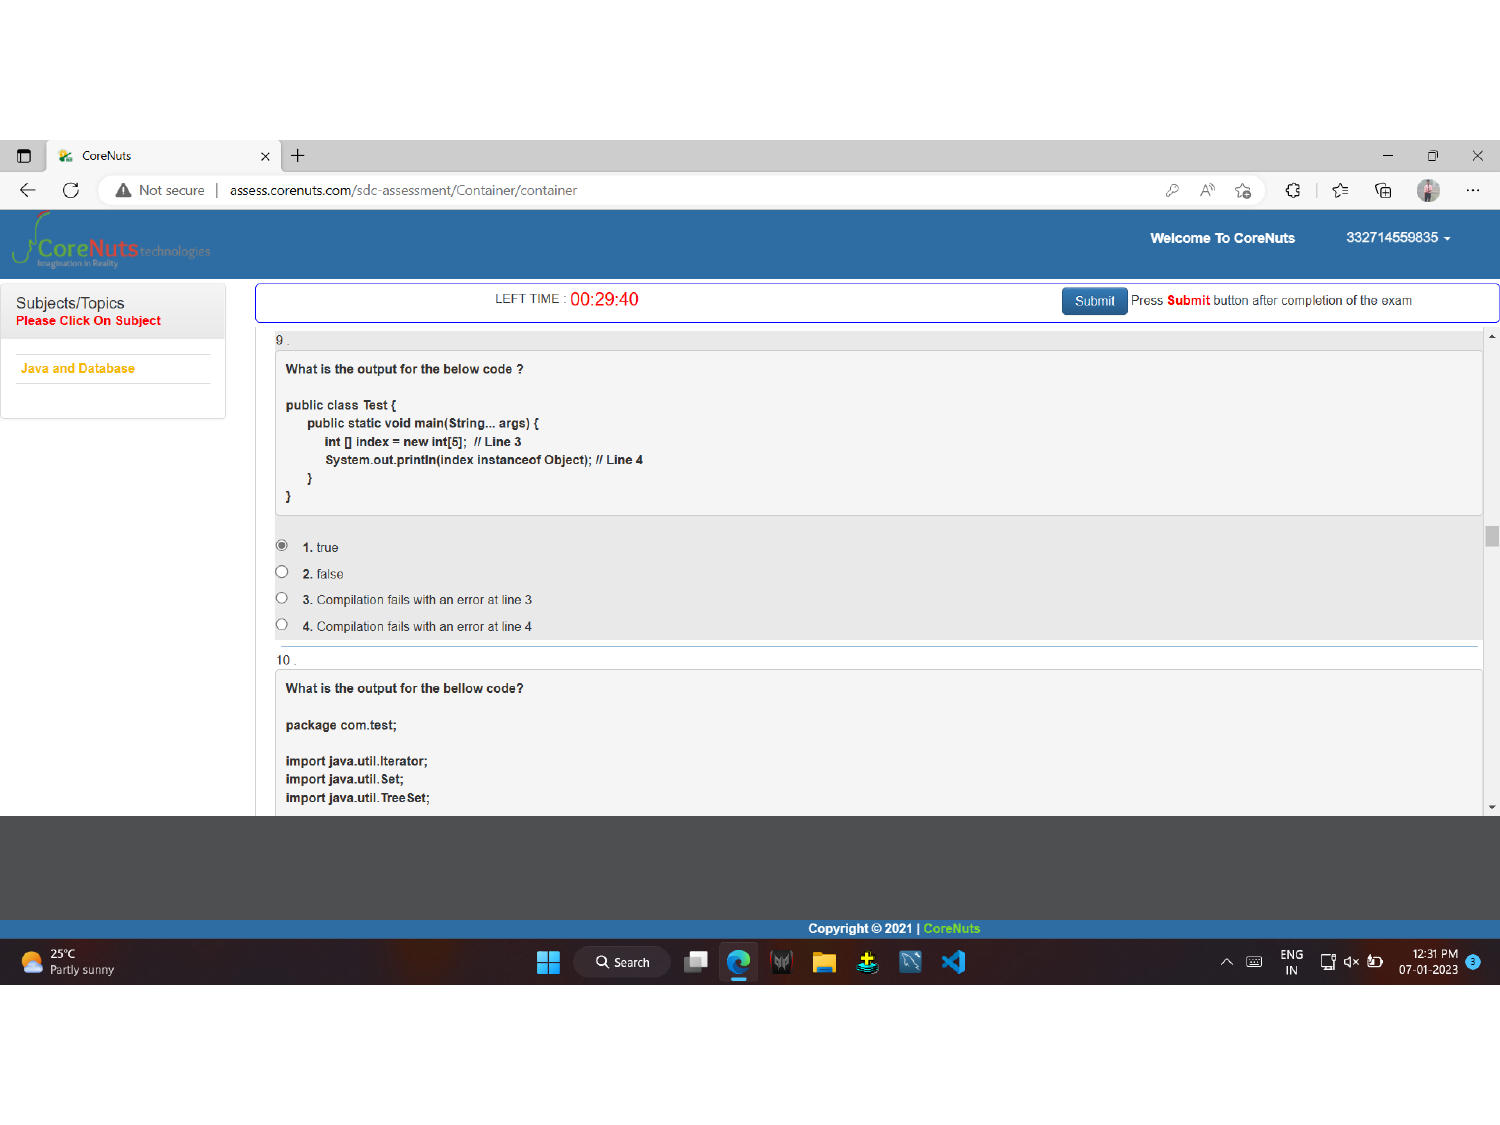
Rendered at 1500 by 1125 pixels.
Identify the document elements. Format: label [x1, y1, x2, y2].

picture [0, 140, 1500, 985]
